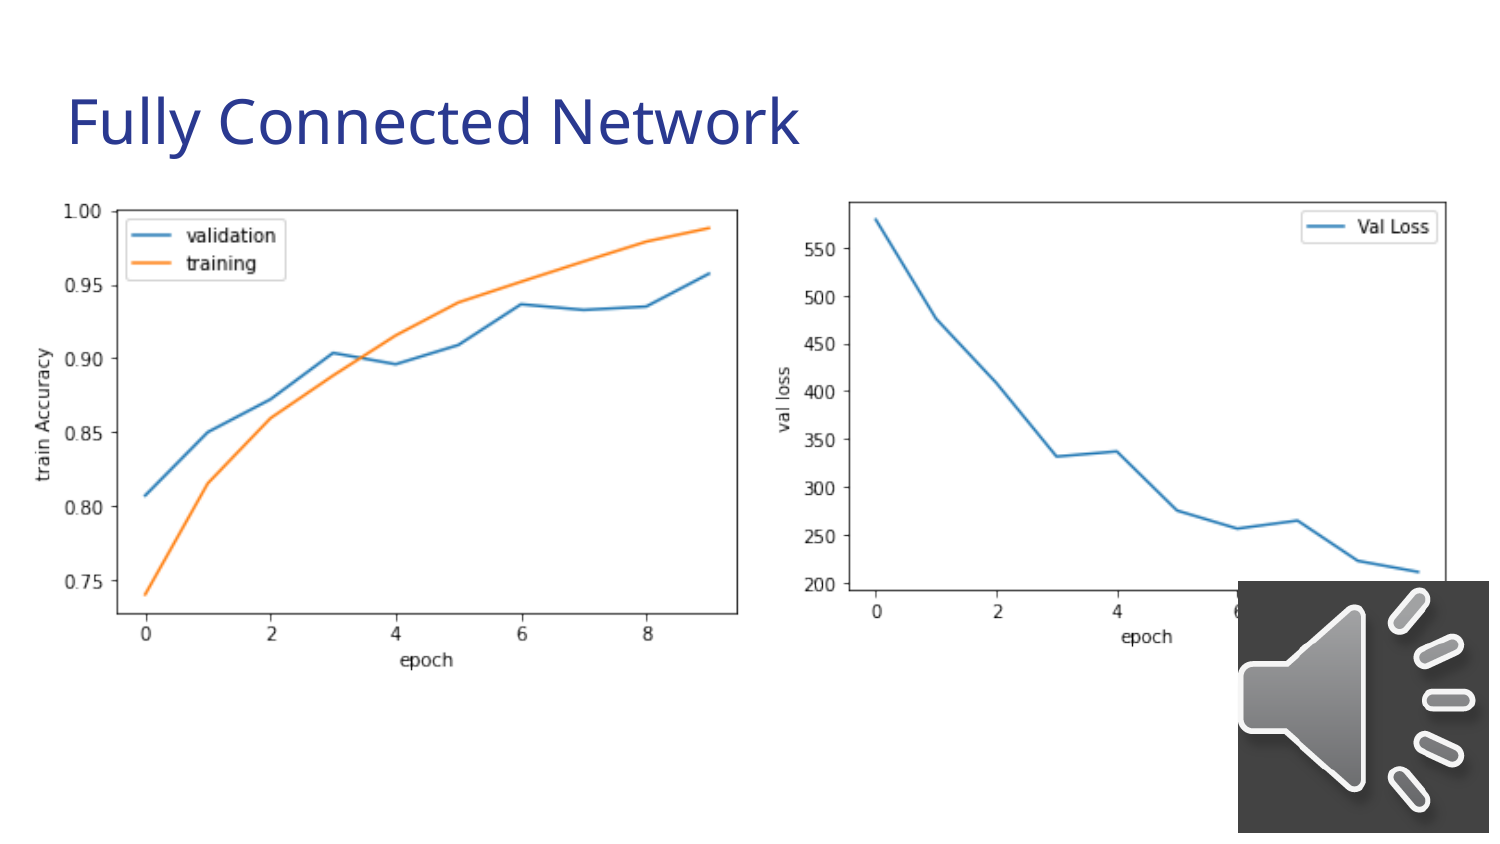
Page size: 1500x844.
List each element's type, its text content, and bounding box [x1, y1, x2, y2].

picture [24, 191, 751, 685]
picture [765, 191, 1490, 834]
title Fully Connected Network [51, 67, 1449, 167]
